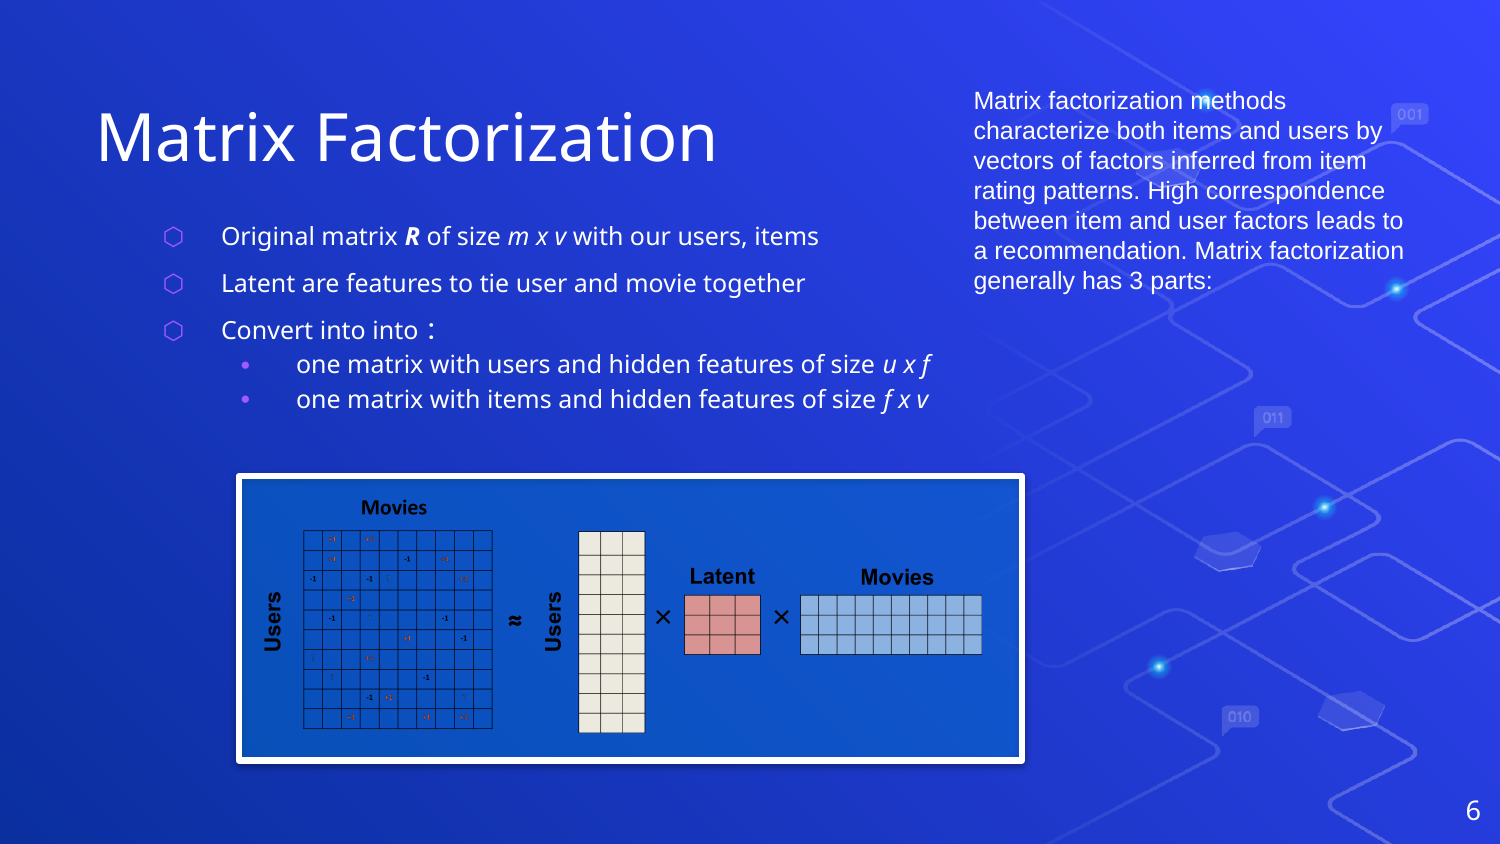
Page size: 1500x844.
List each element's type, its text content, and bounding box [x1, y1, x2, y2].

title Matrix Factorization [95, 33, 1082, 175]
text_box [238, 475, 1023, 761]
list Original matrix R of size m x v with our users, items Latent are features to tie user and movie together Convert into into： one matrix with users and hidden features of size u x f one matrix with items and hidden features of size f x v [146, 216, 1182, 404]
picture [0, 0, 1500, 844]
text_box Matrix factorization methods characterize both items and users by vectors of factors inferred from item rating patterns. High correspondence between item and user factors leads to a recommendation. Matrix factorization generally has 3 parts: [942, 77, 1421, 302]
slide_number 6 [1391, 779, 1482, 844]
